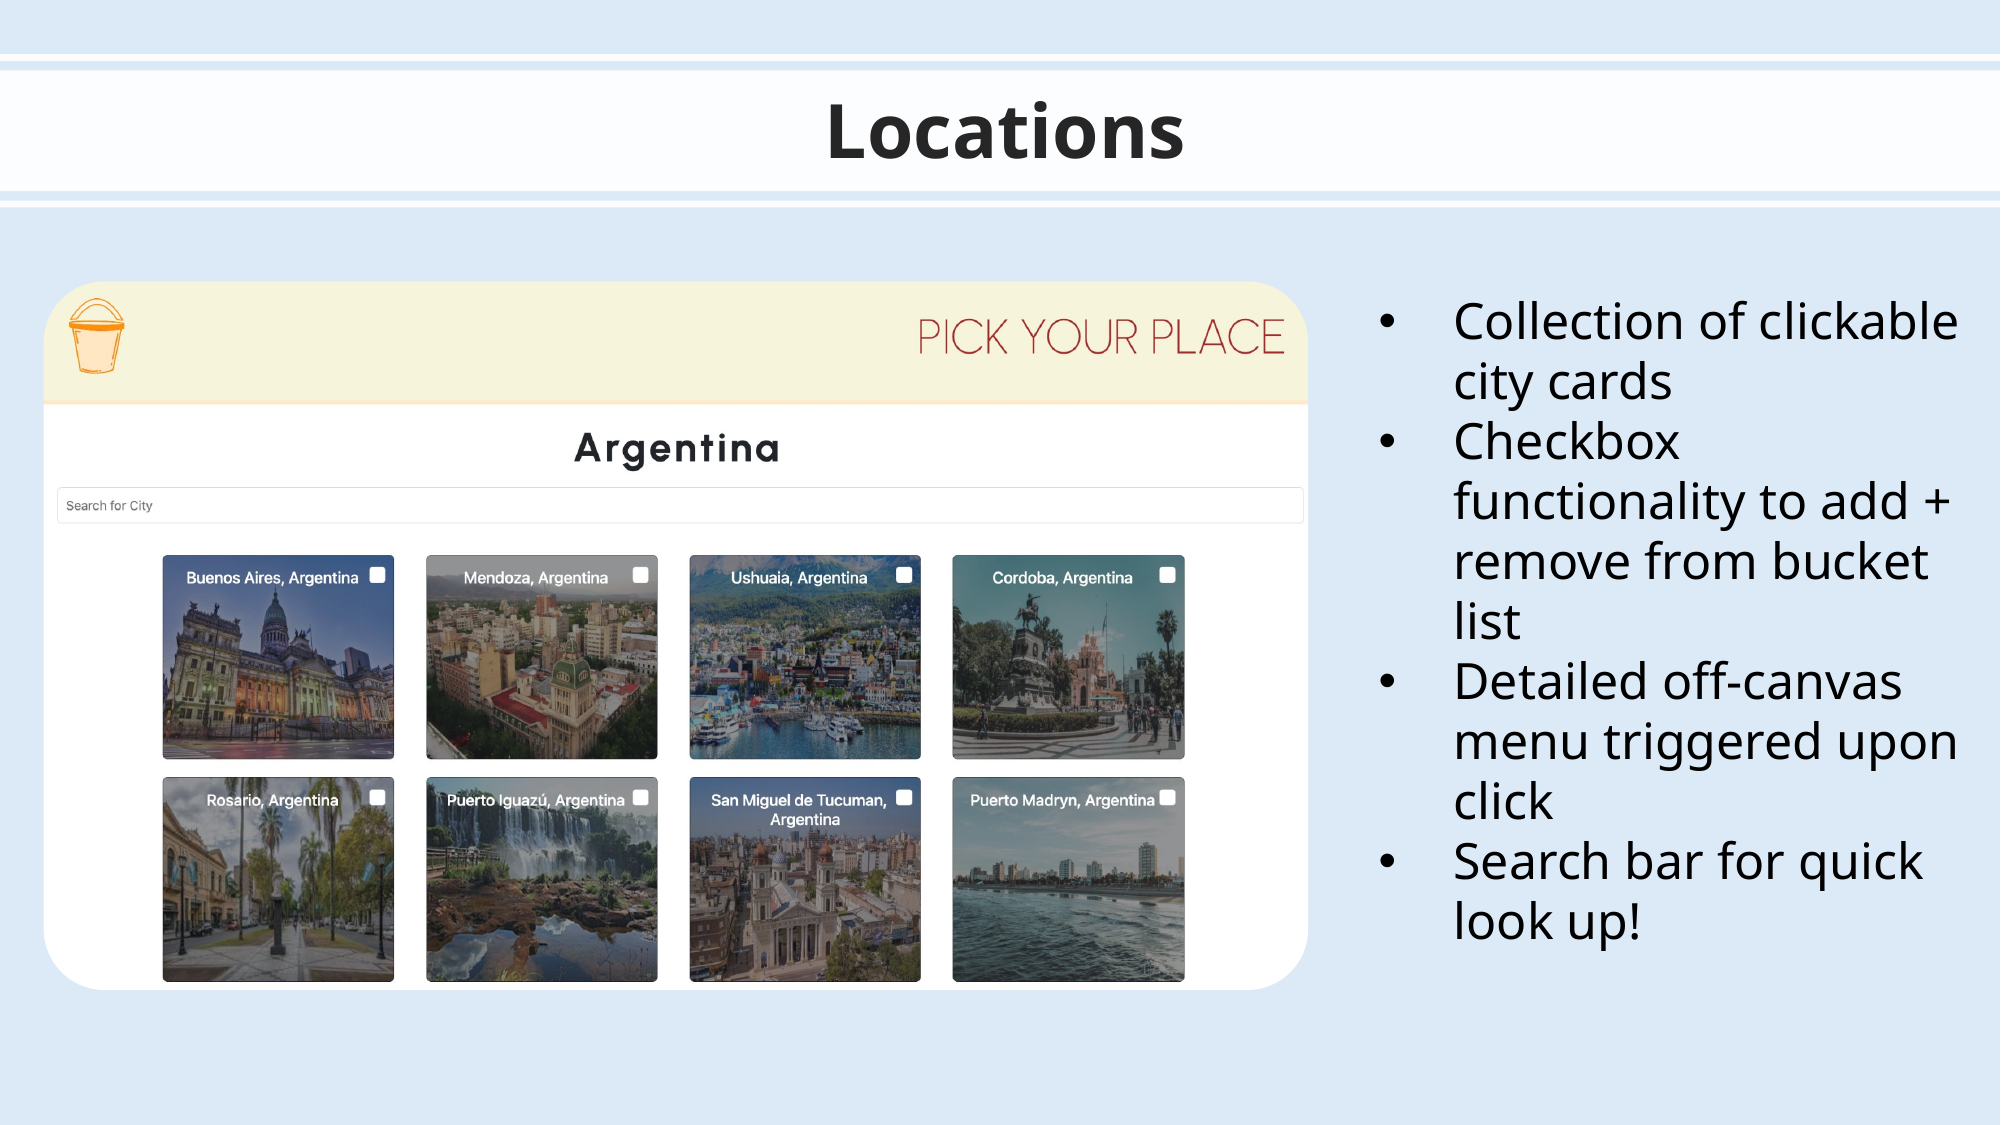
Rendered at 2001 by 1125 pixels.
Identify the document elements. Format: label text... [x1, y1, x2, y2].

picture [43, 280, 1309, 991]
text_box [0, 69, 2000, 193]
text_box Locations [85, 69, 1925, 192]
text_box Collection of clickable city cards Checkbox functionality to add + remove from bucket list Detailed off-canvas menu triggered upon click Search bar for quick look up! [1363, 282, 1979, 958]
